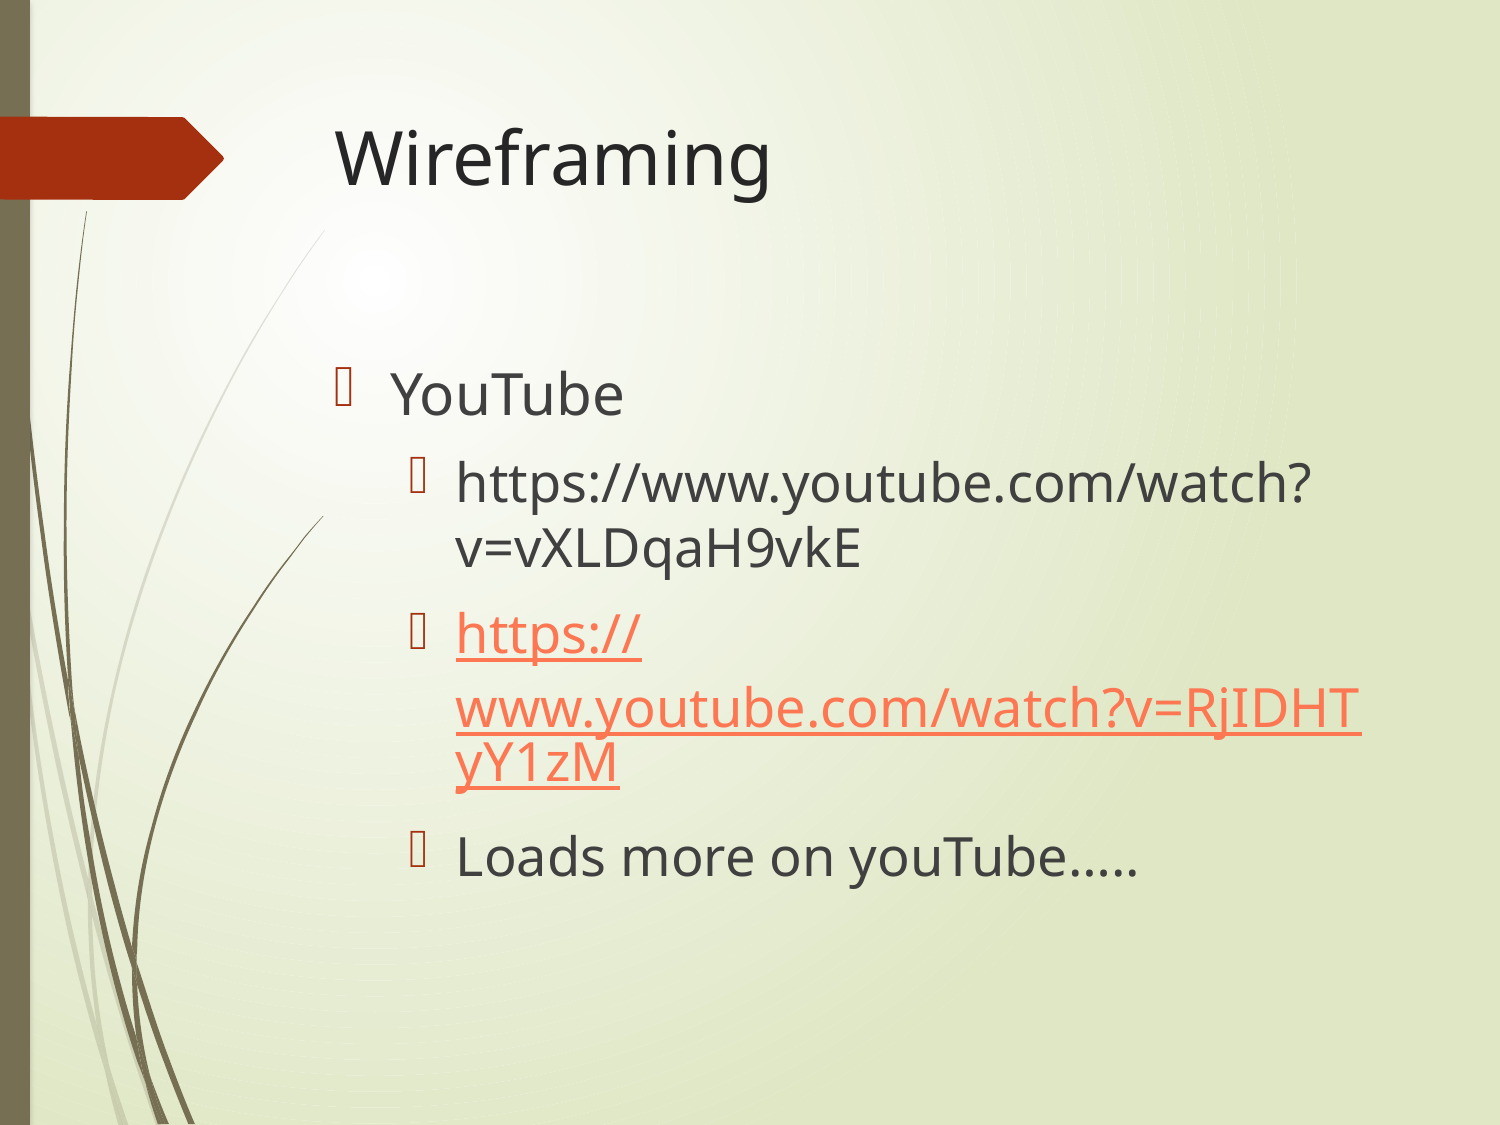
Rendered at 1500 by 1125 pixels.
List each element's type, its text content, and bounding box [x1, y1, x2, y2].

list YouTube https://www.youtube.com/watch?v=vXLDqaH9vkE https://www.youtube.com/watch?v=RjIDHTyY1zM Loads more on youTube….. [318, 350, 1400, 970]
title Wireframing [319, 102, 1400, 313]
